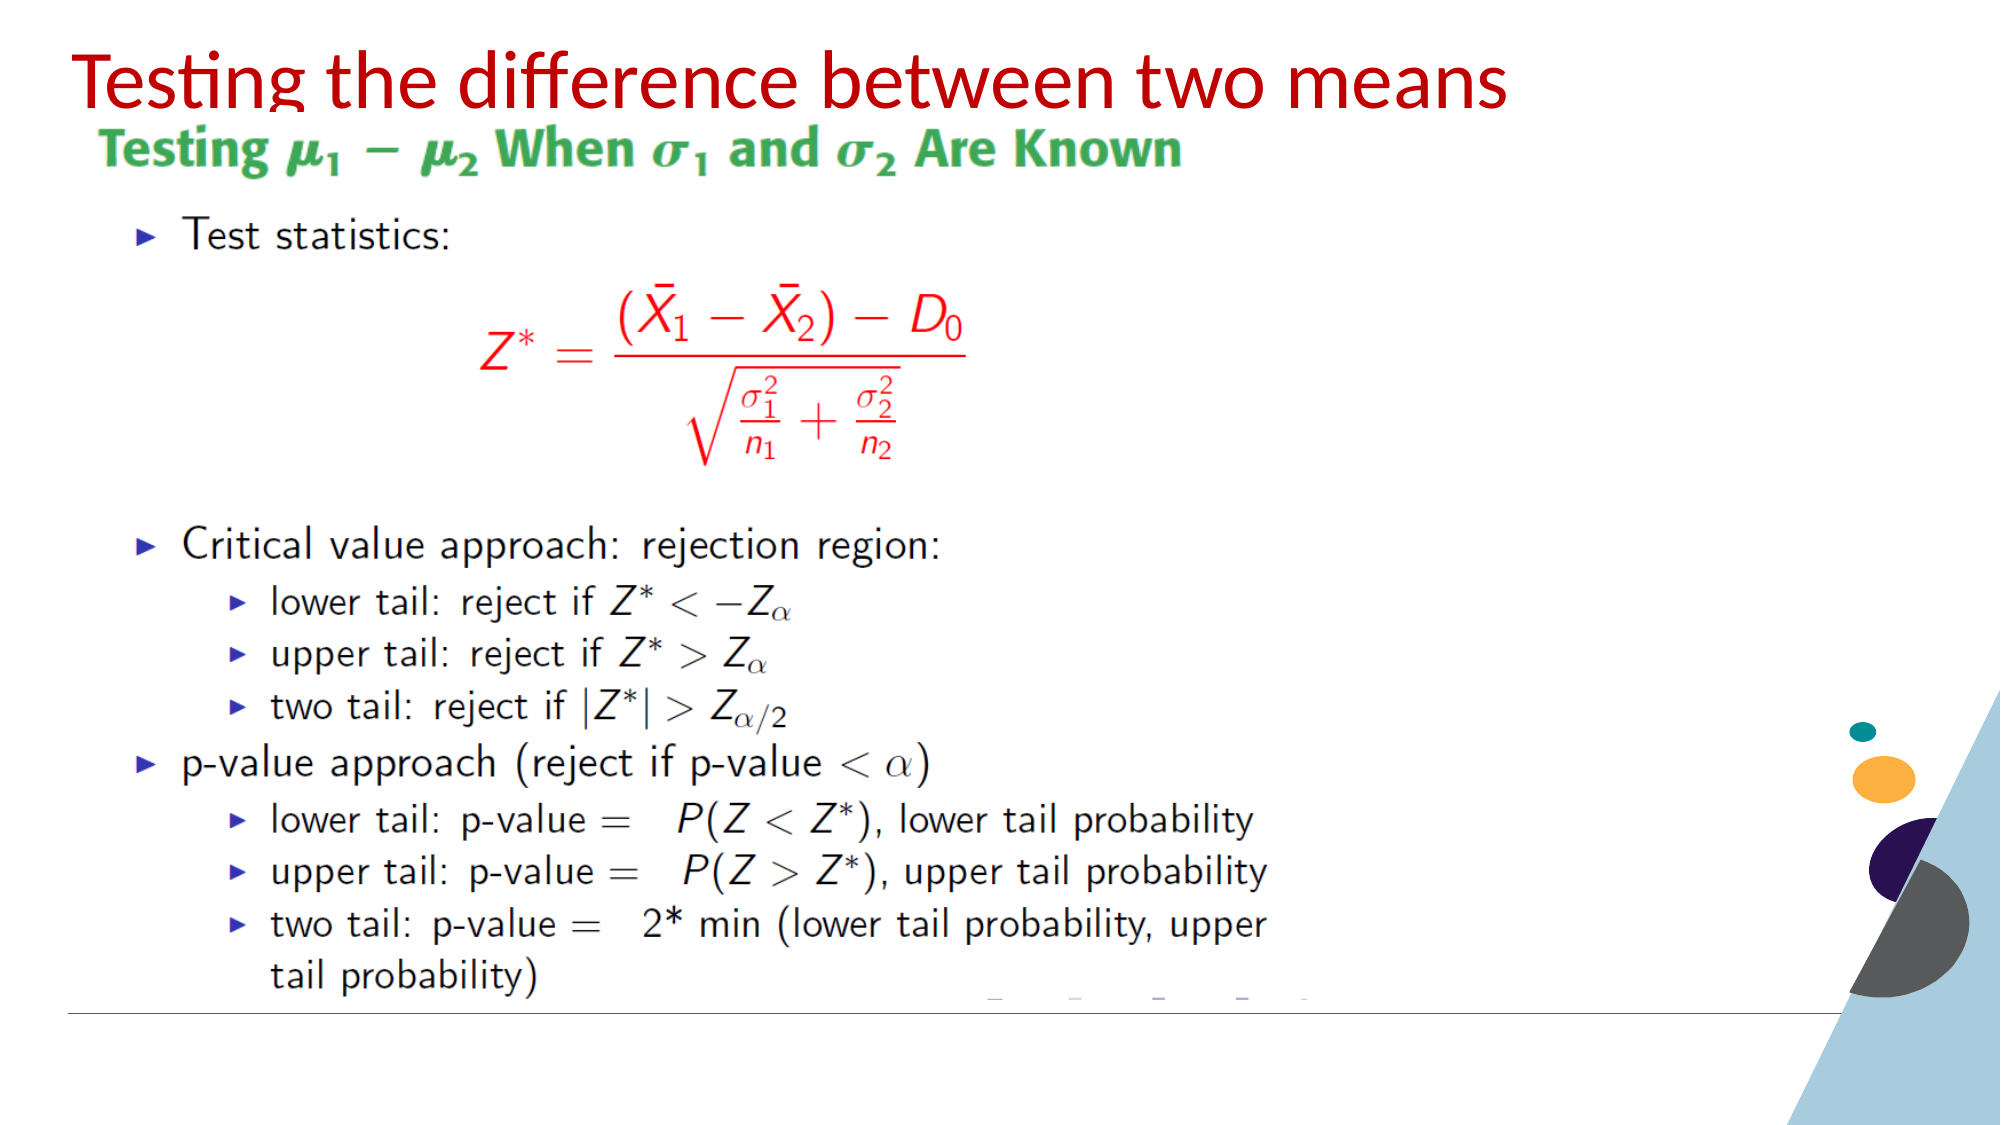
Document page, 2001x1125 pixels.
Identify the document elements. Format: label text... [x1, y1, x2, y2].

text_box Testing the difference between two means [56, 36, 1614, 132]
picture [88, 111, 1332, 1000]
